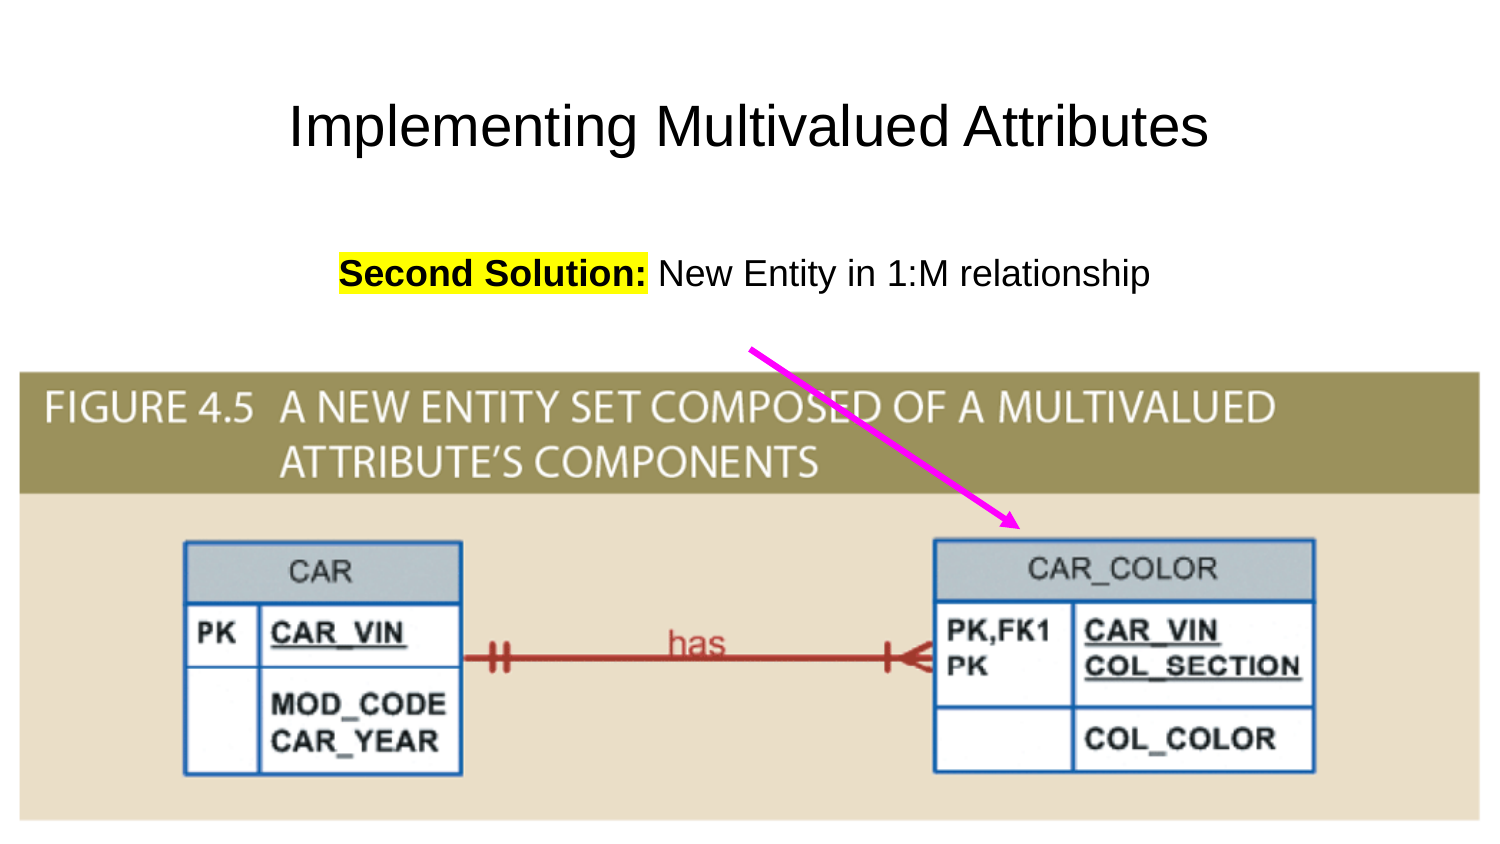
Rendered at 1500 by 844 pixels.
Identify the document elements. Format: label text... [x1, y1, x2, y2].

title Implementing Multivalued Attributes [51, 72, 1449, 167]
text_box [749, 348, 1021, 530]
picture [17, 369, 1483, 824]
text_box Second Solution: New Entity in 1:M relationship [162, 233, 1338, 349]
